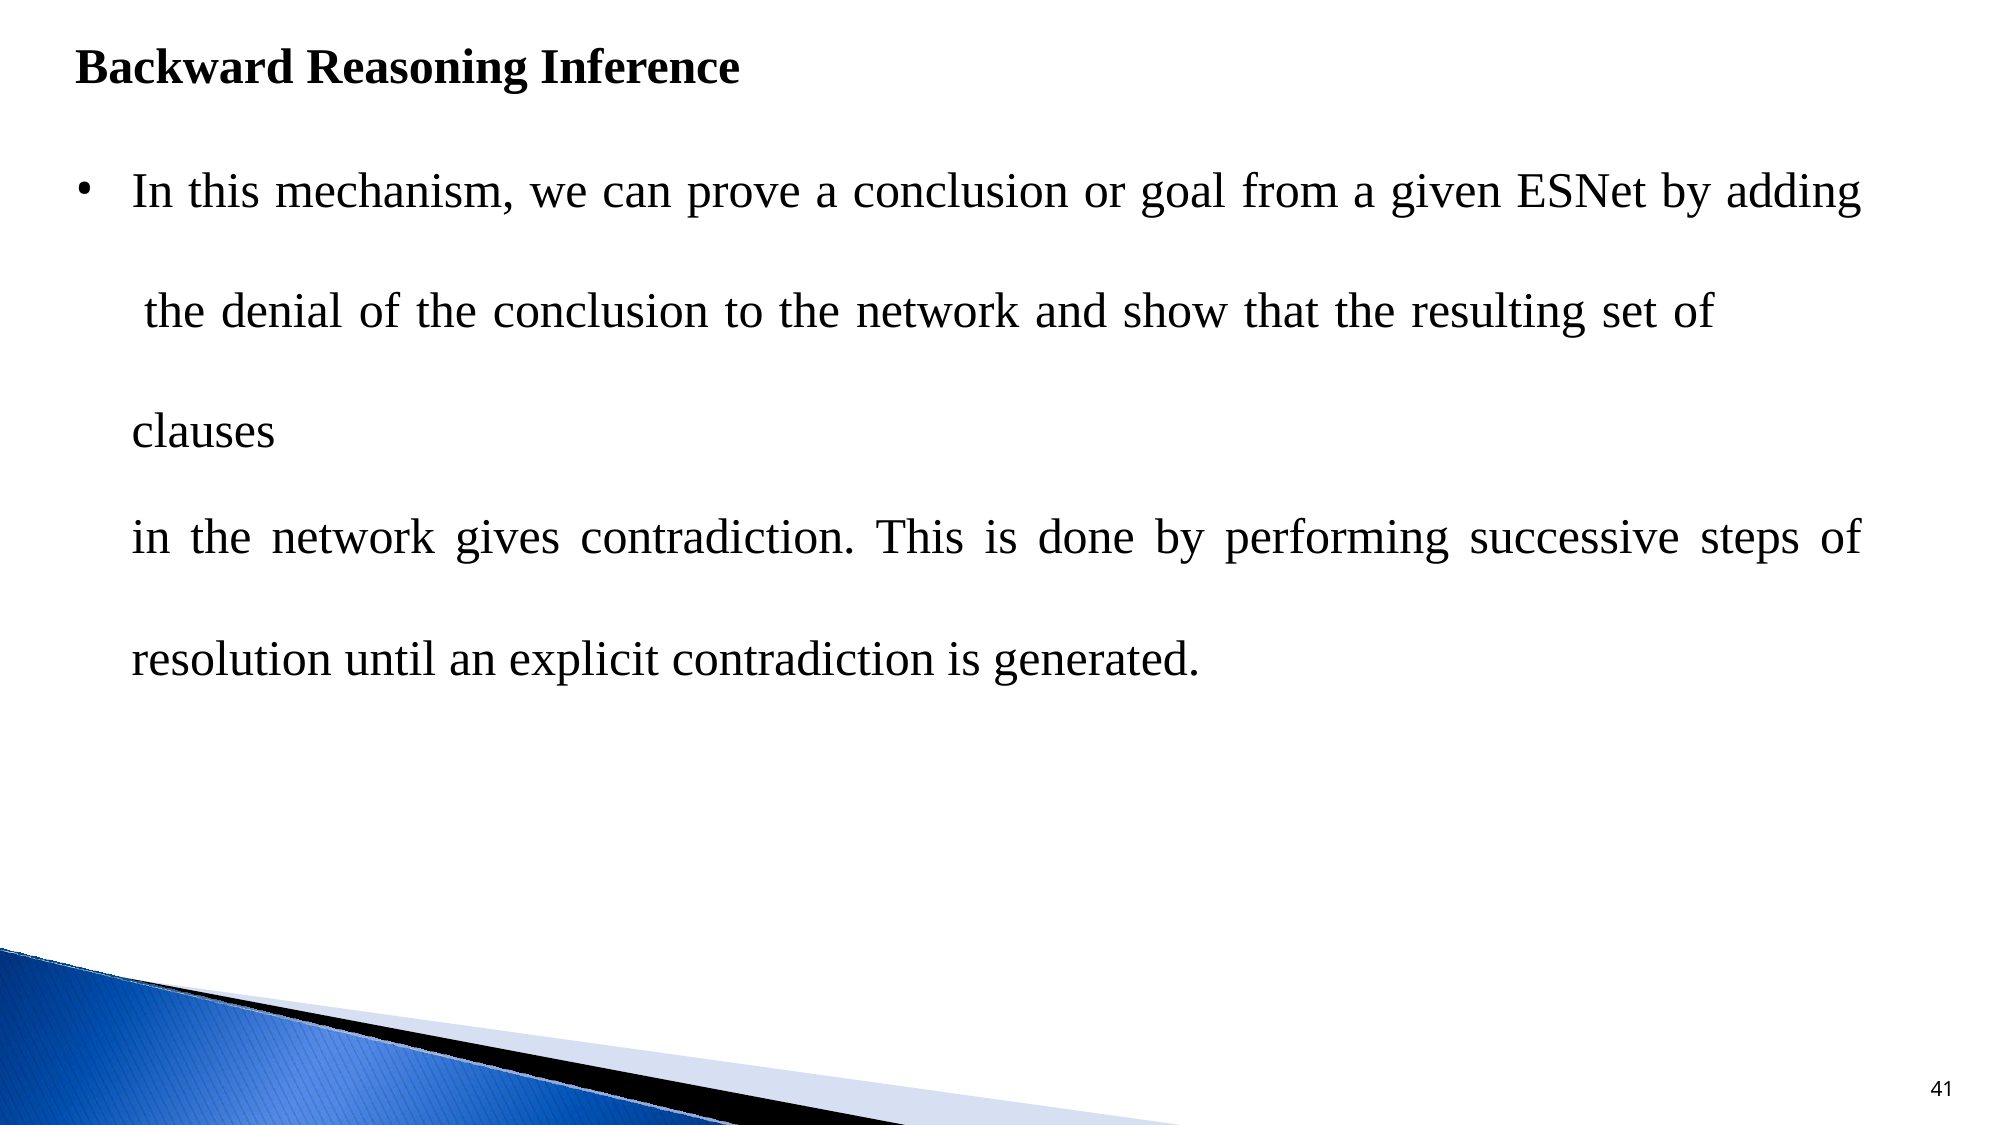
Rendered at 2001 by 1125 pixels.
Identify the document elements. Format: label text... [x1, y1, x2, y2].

text_box Backward Reasoning Inference In this mechanism, we can prove a conclusion or goal from a given ESNet by adding the denial of the conclusion to the network and show that the resulting set of clauses in the network gives contradiction. This is done by performing successive steps of resolution until an explicit contradiction is generated. [73, 31, 1865, 686]
slide_number 41 [1924, 1071, 1963, 1125]
picture [0, 948, 743, 1125]
